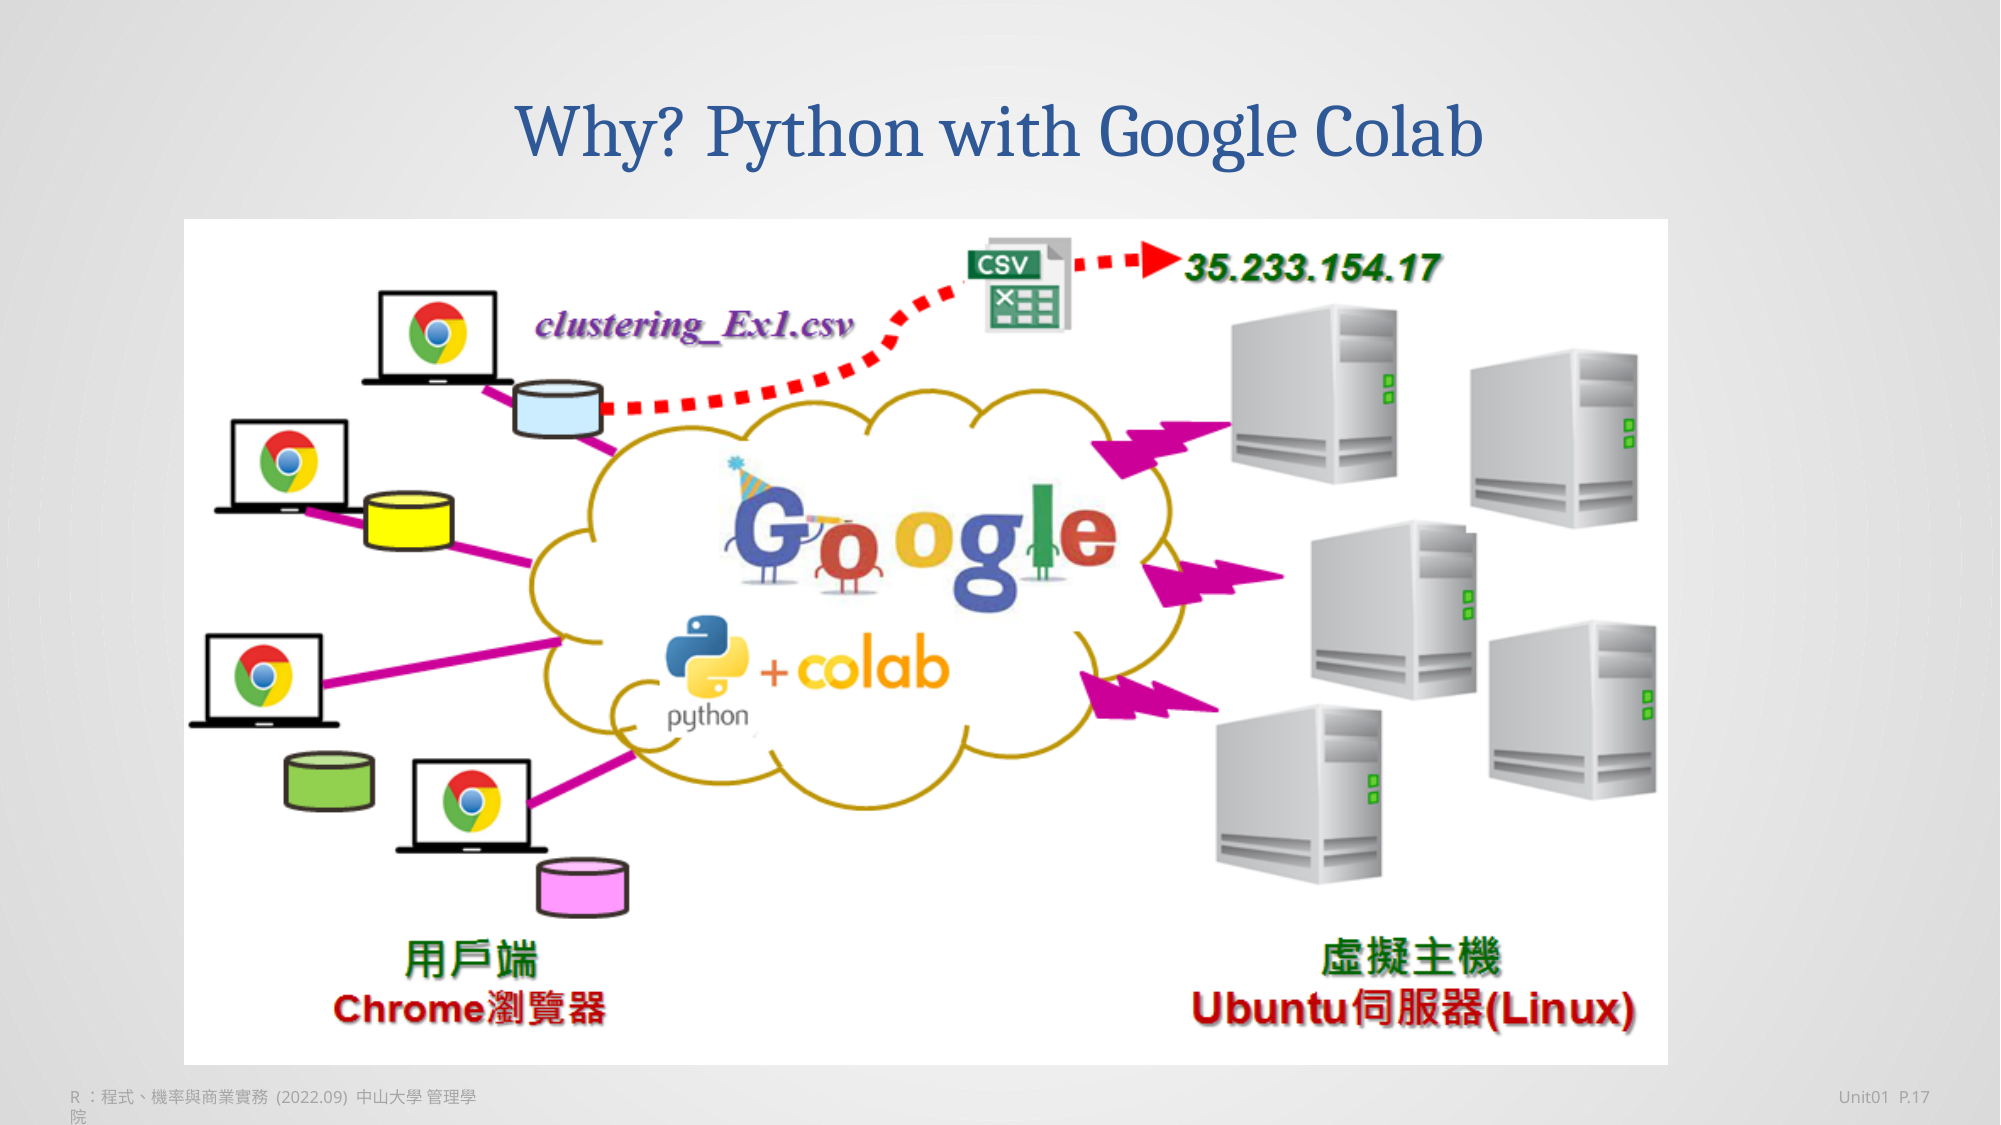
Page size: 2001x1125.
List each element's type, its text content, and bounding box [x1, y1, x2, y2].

title Why? Python with Google Colab [99, 30, 1900, 192]
picture [184, 219, 1668, 1066]
